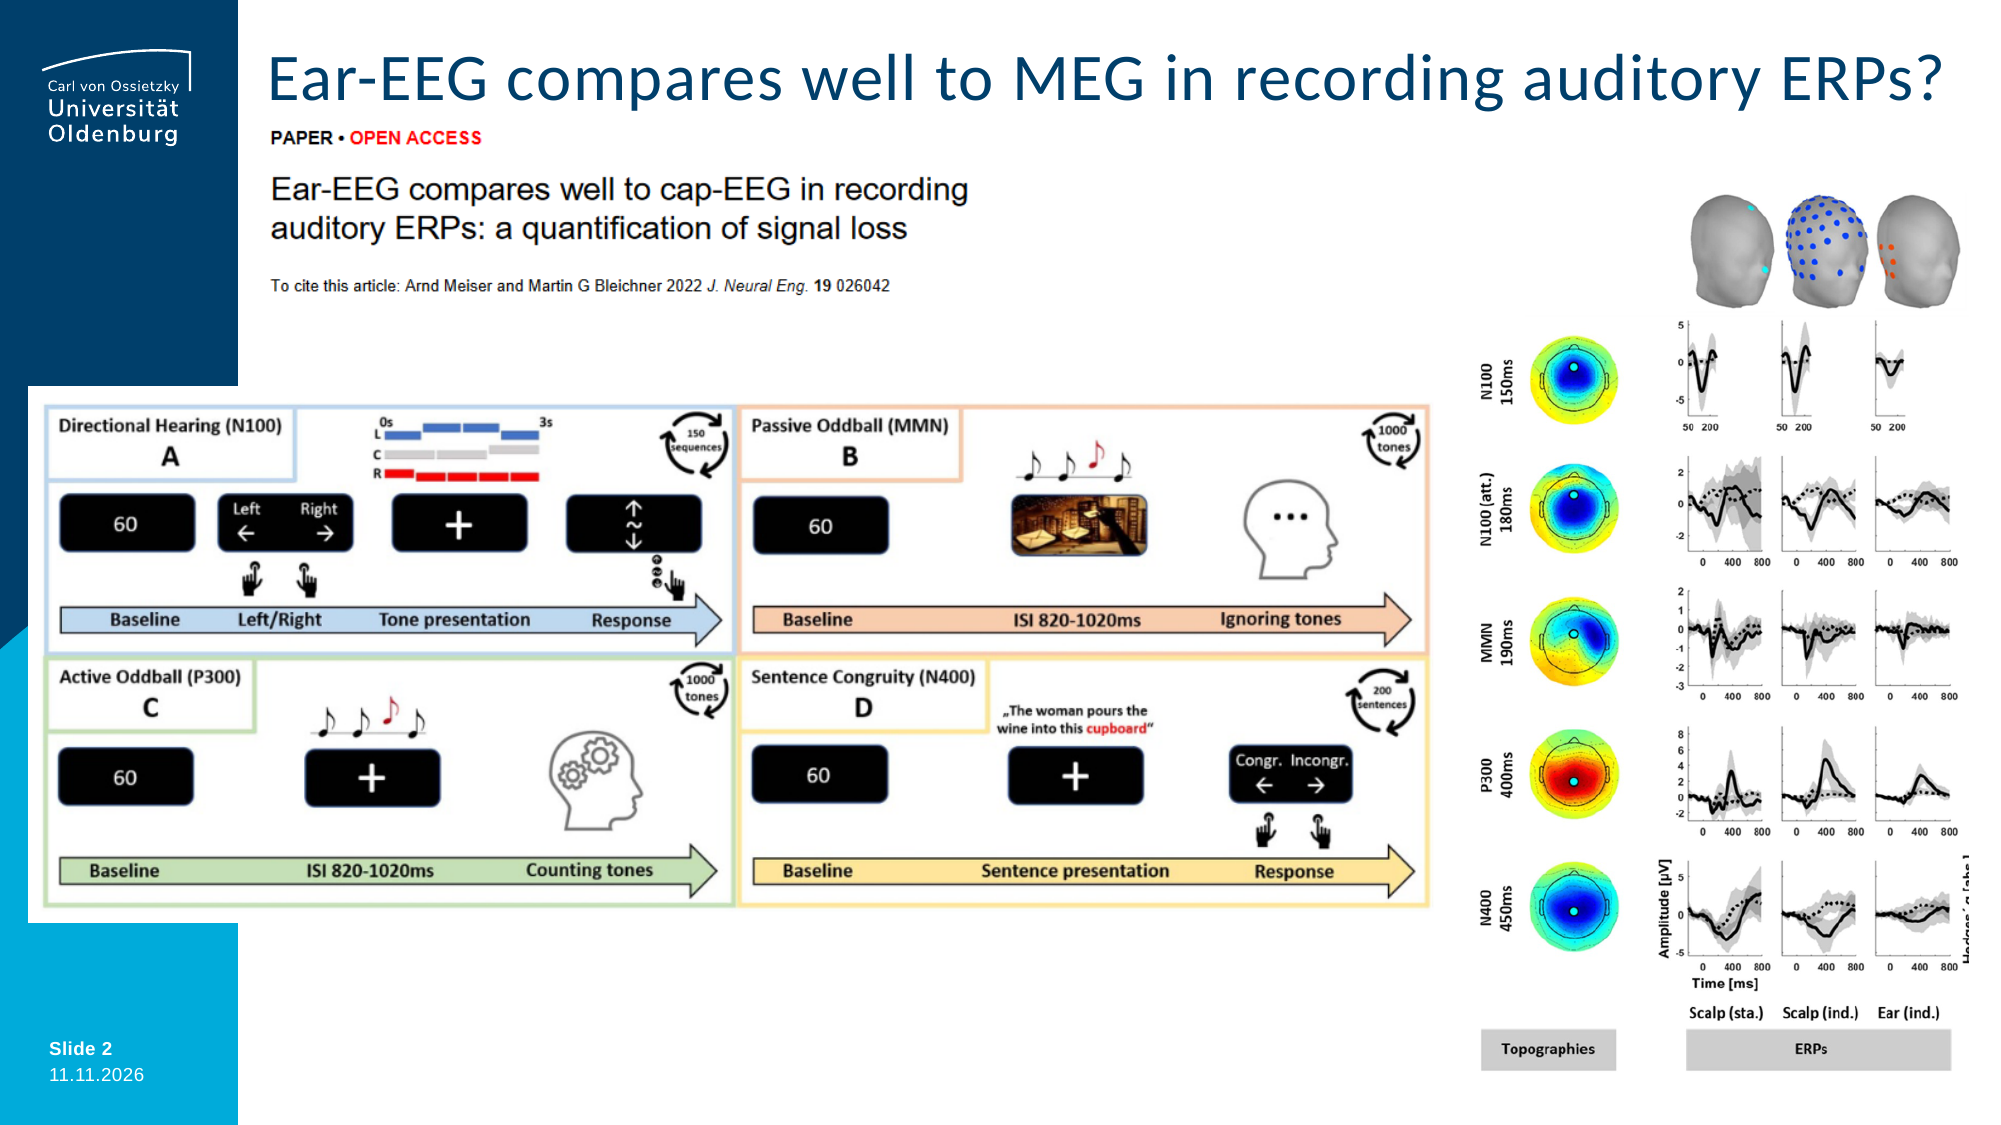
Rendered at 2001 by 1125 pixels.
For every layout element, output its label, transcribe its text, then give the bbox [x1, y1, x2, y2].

picture [267, 125, 977, 300]
picture [28, 386, 1446, 923]
title Ear-EEG compares well to MEG in recording auditory ERPs? [267, 42, 2000, 126]
picture [1465, 184, 1969, 1083]
